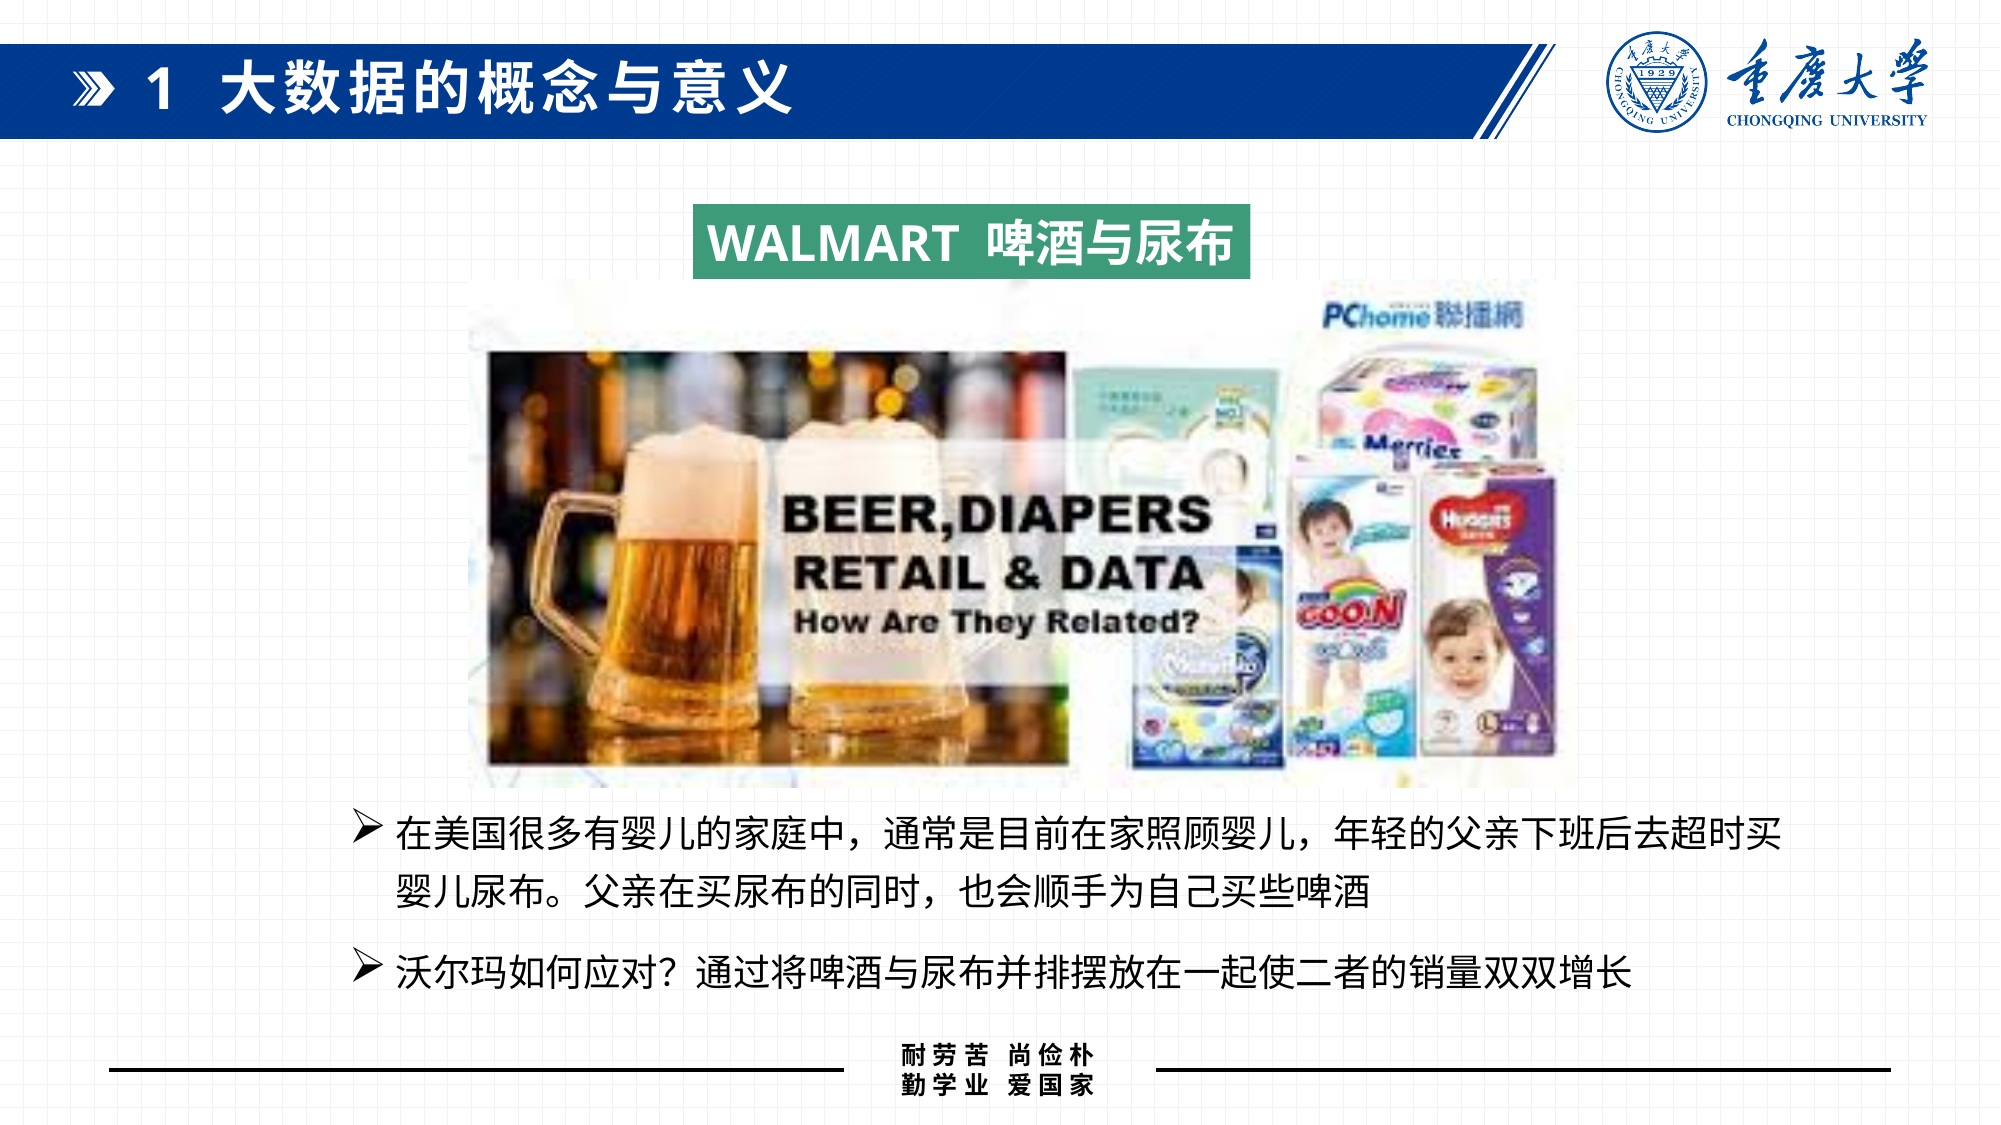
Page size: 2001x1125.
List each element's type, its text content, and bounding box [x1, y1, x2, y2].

list 1 大数据的概念与意义 [108, 51, 1356, 136]
text_box 在美国很多有婴儿的家庭中，通常是目前在家照顾婴儿，年轻的父亲下班后去超时买婴儿尿布。父亲在买尿布的同时，也会顺手为自己买些啤酒 沃尔玛如何应对？通过将啤酒与尿布并排摆放在一起使二者的销量双双增长 [334, 789, 1819, 1002]
text_box WALMART 啤酒与尿布 [693, 204, 1251, 279]
picture [1606, 31, 1928, 133]
picture [468, 279, 1575, 788]
